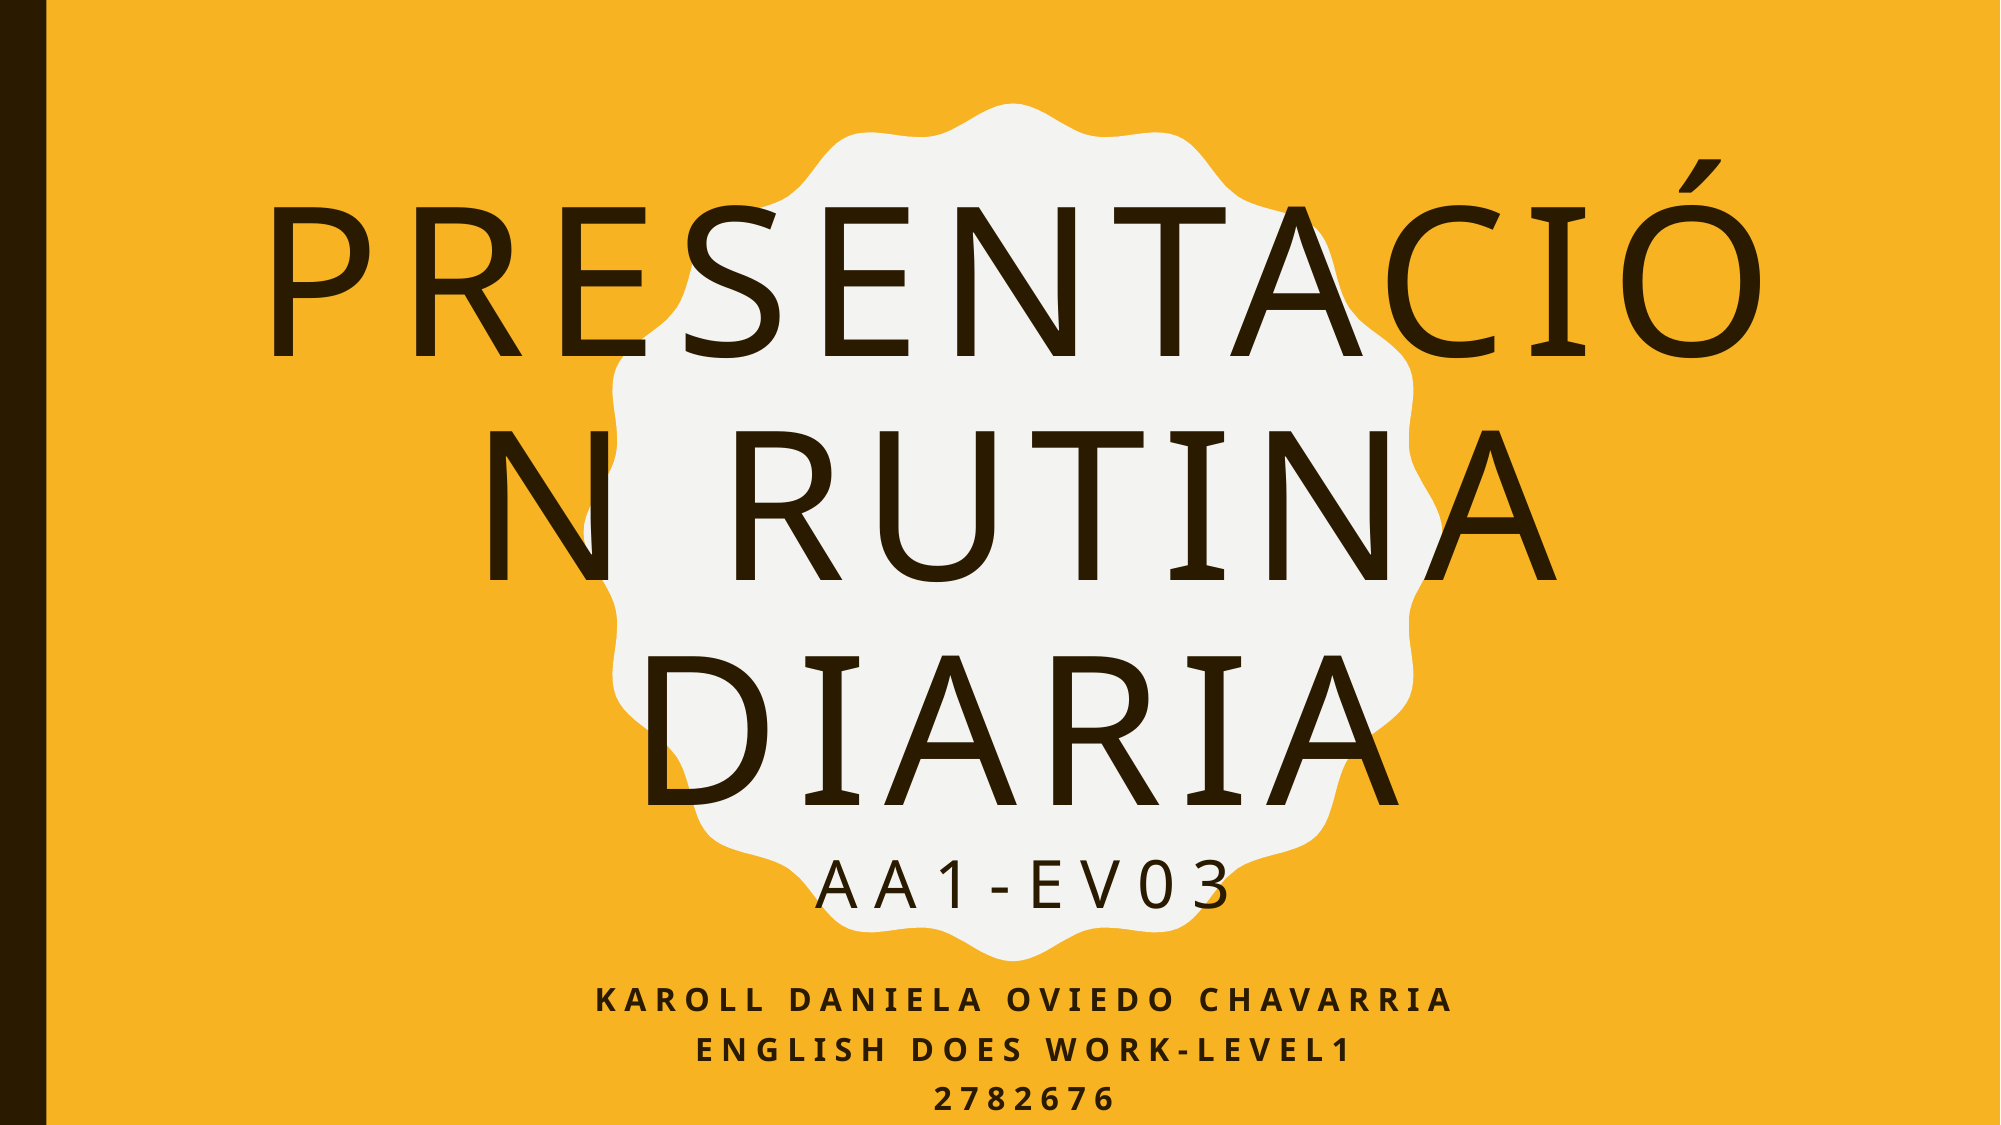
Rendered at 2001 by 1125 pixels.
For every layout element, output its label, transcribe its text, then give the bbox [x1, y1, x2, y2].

subtitle KAROLL DANIELA OVIEDO CHAVARRIA ENGLISH DOES WORK-LEVEL1 2782676 [363, 971, 1684, 1125]
title Presentación rutina diaria AA1-EV03 [176, 188, 1870, 910]
